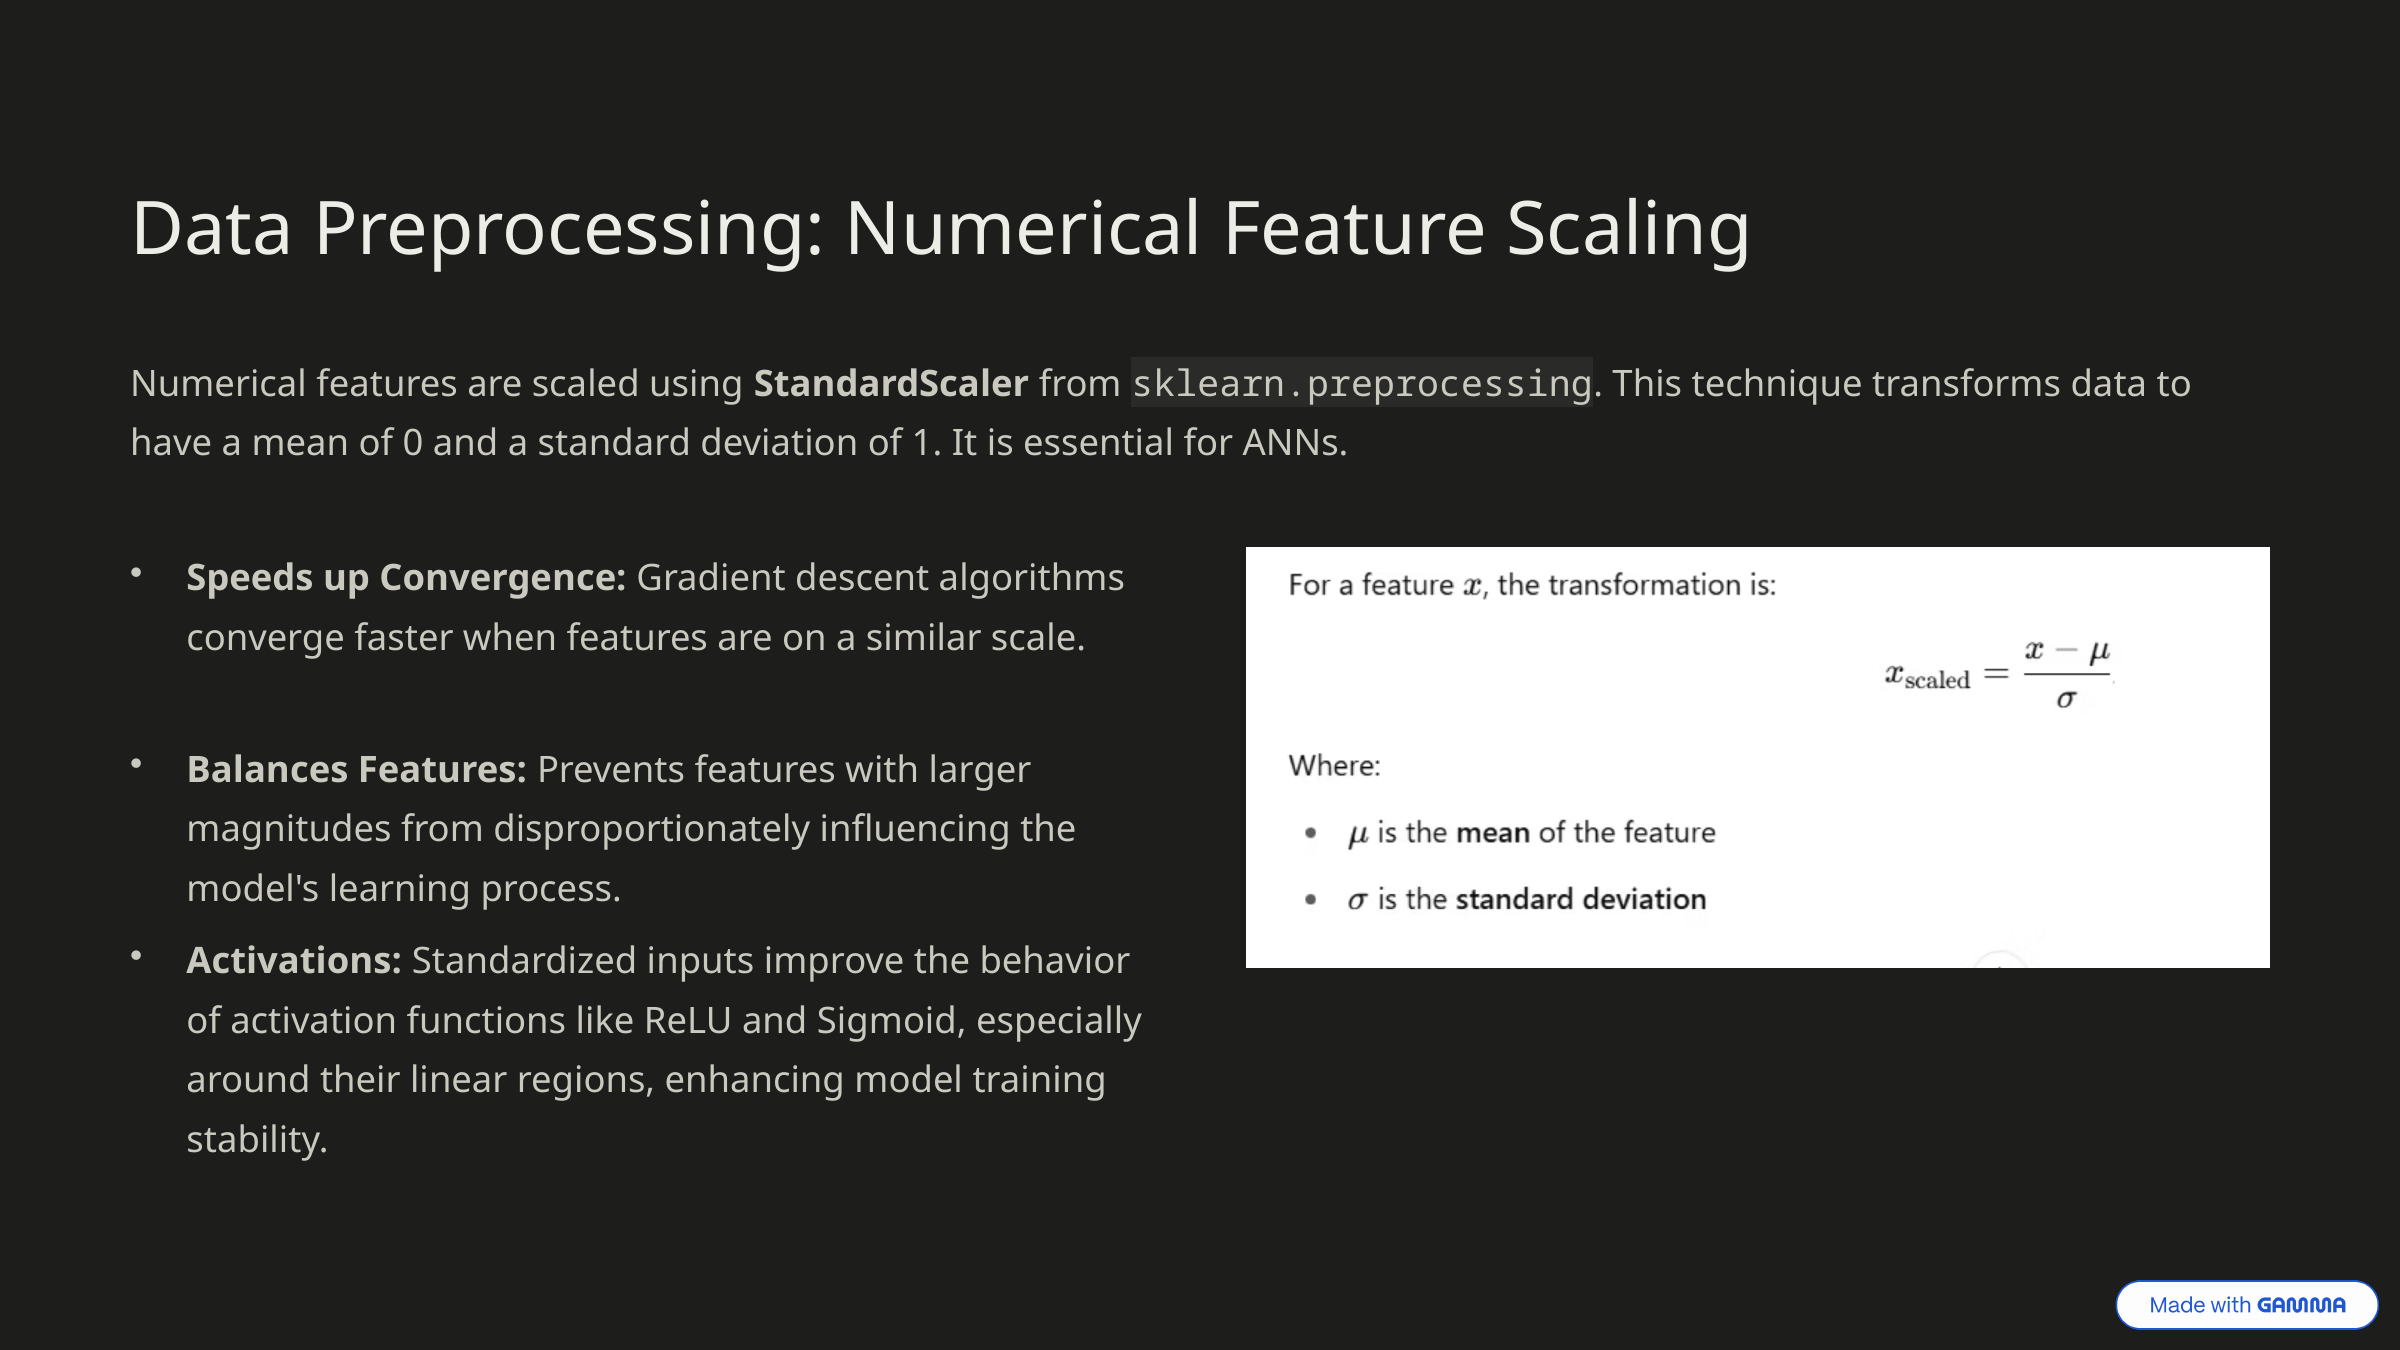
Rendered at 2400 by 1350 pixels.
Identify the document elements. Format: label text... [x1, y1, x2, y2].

text_box Balances Features: Prevents features with larger magnitudes from disproportionately influencing the model's learning process. [130, 730, 1155, 909]
picture [1246, 547, 2271, 969]
text_box Numerical features are scaled using StandardScaler from sklearn.preprocessing. This technique transforms data to have a mean of 0 and a standard deviation of 1. It is essential for ANNs. [130, 344, 2270, 464]
text_box Activations: Standardized inputs improve the behavior of activation functions like ReLU and Sigmoid, especially around their linear regions, enhancing model training stability. [130, 921, 1155, 1160]
text_box Speeds up Convergence: Gradient descent algorithms converge faster when features are on a similar scale. [130, 538, 1155, 718]
picture [2106, 1271, 2389, 1339]
text_box Data Preprocessing: Numerical Feature Scaling [130, 176, 1899, 270]
